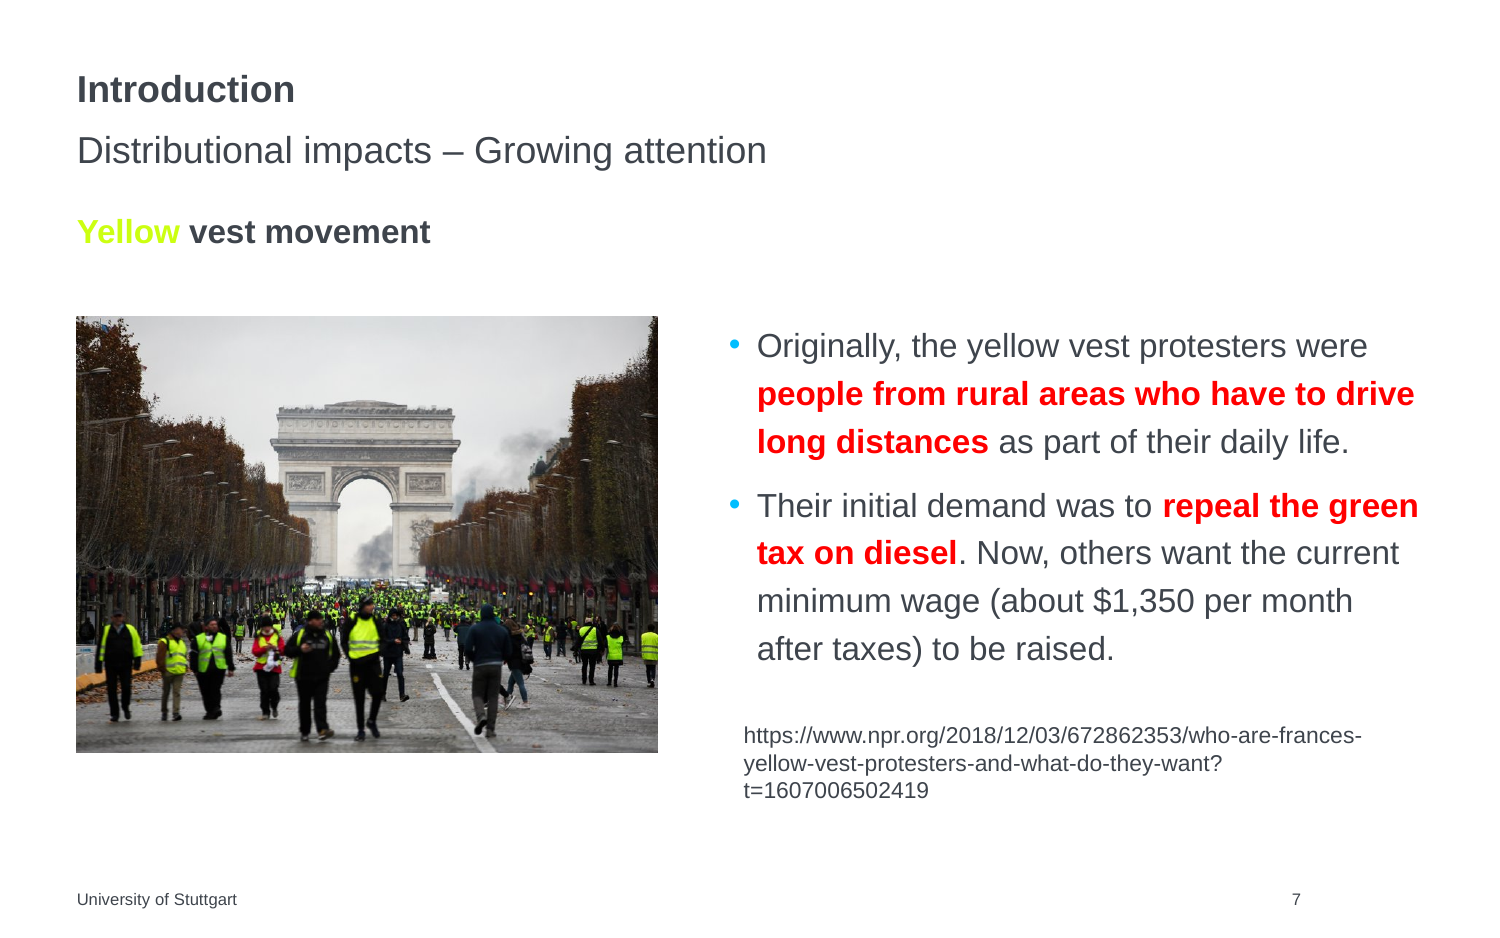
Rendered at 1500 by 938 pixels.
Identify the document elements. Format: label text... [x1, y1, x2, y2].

slide_number 7 [1291, 888, 1329, 910]
text_box Originally, the yellow vest protesters were people from rural areas who have to drive long distances as part of their daily life. Their initial demand was to repeal the green tax on diesel. Now, others want the current minimum wage (about $1,350 per month after taxes) to be raised. [728, 316, 1424, 713]
text_box https://www.npr.org/2018/12/03/672862353/who-are-frances-yellow-vest-protesters-and-what-do-they-want?t=1607006502419 [728, 713, 1424, 811]
list Distributional impacts – Growing attention [76, 117, 1424, 163]
list Yellow vest movement [76, 201, 1424, 835]
title Introduction [76, 64, 1424, 111]
picture [76, 316, 658, 753]
footer University of Stuttgart [76, 888, 1072, 910]
